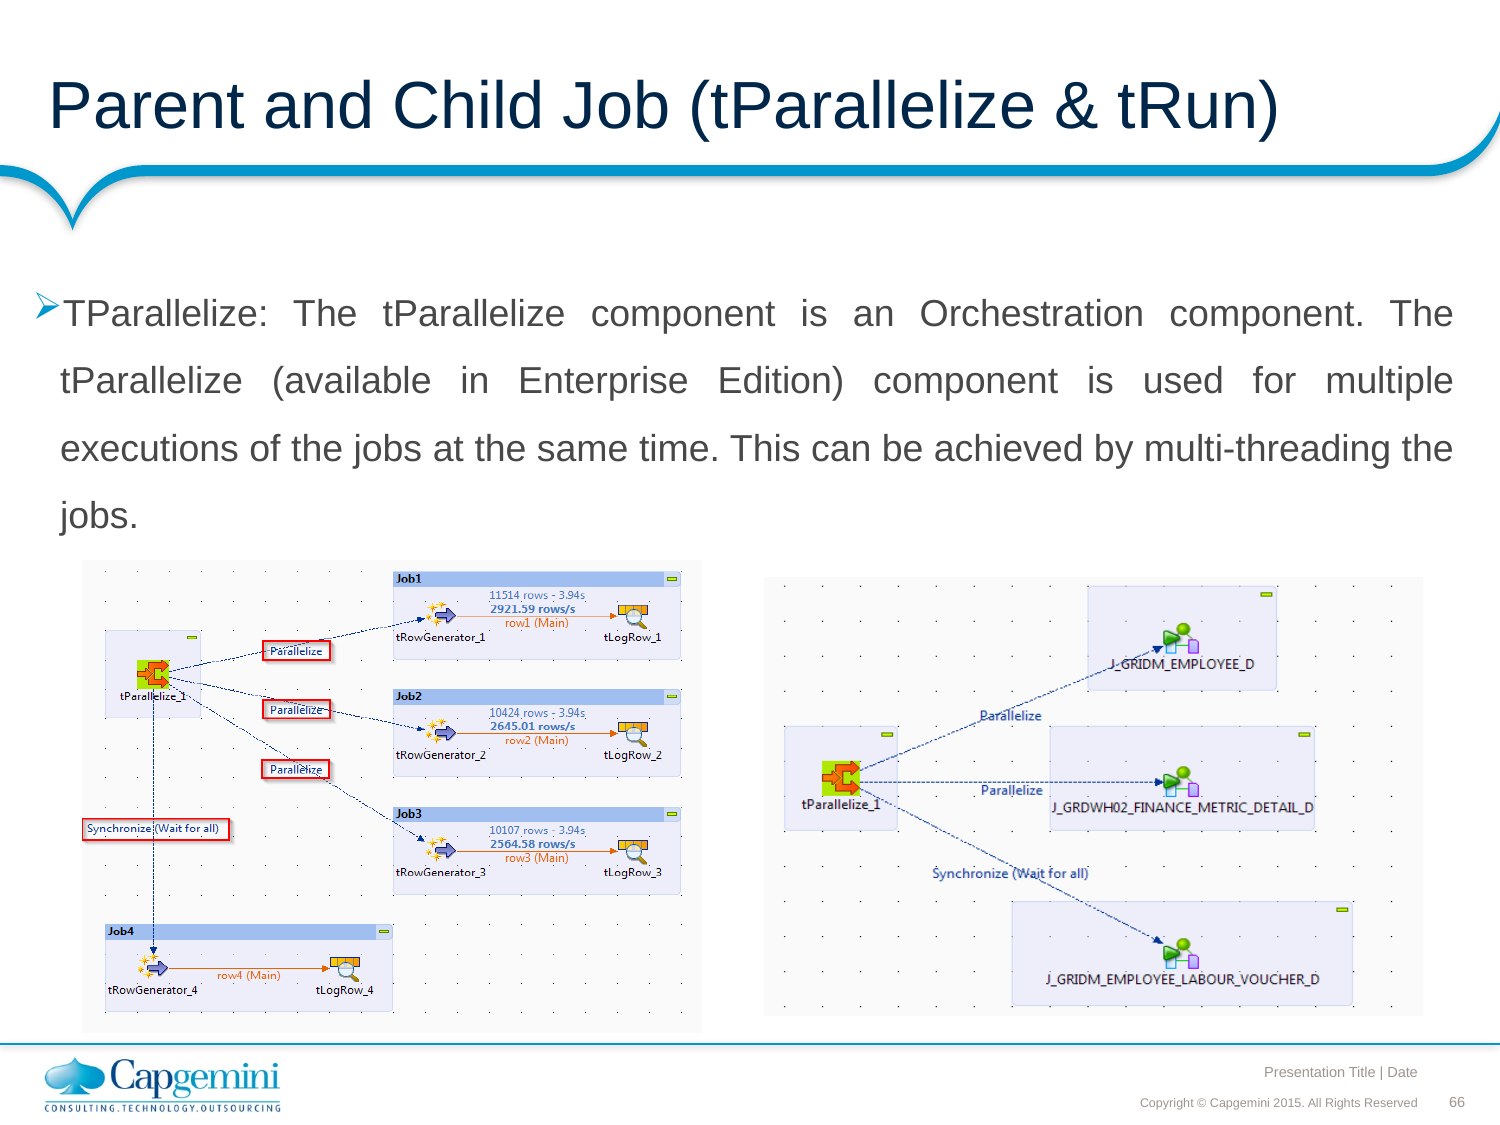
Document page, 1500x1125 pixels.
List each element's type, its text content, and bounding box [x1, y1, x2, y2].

title Parent and Child Job (tParallelize & tRun) [0, 0, 1500, 165]
picture [44, 1056, 281, 1113]
picture [764, 577, 1424, 1017]
list TParallelize: The tParallelize component is an Orchestration component. The tParallelize (available in Enterprise Edition) component is used for multiple executions of the jobs at the same time. This can be achieved by multi-threading the jobs. [15, 254, 1467, 1016]
picture [82, 560, 702, 1034]
